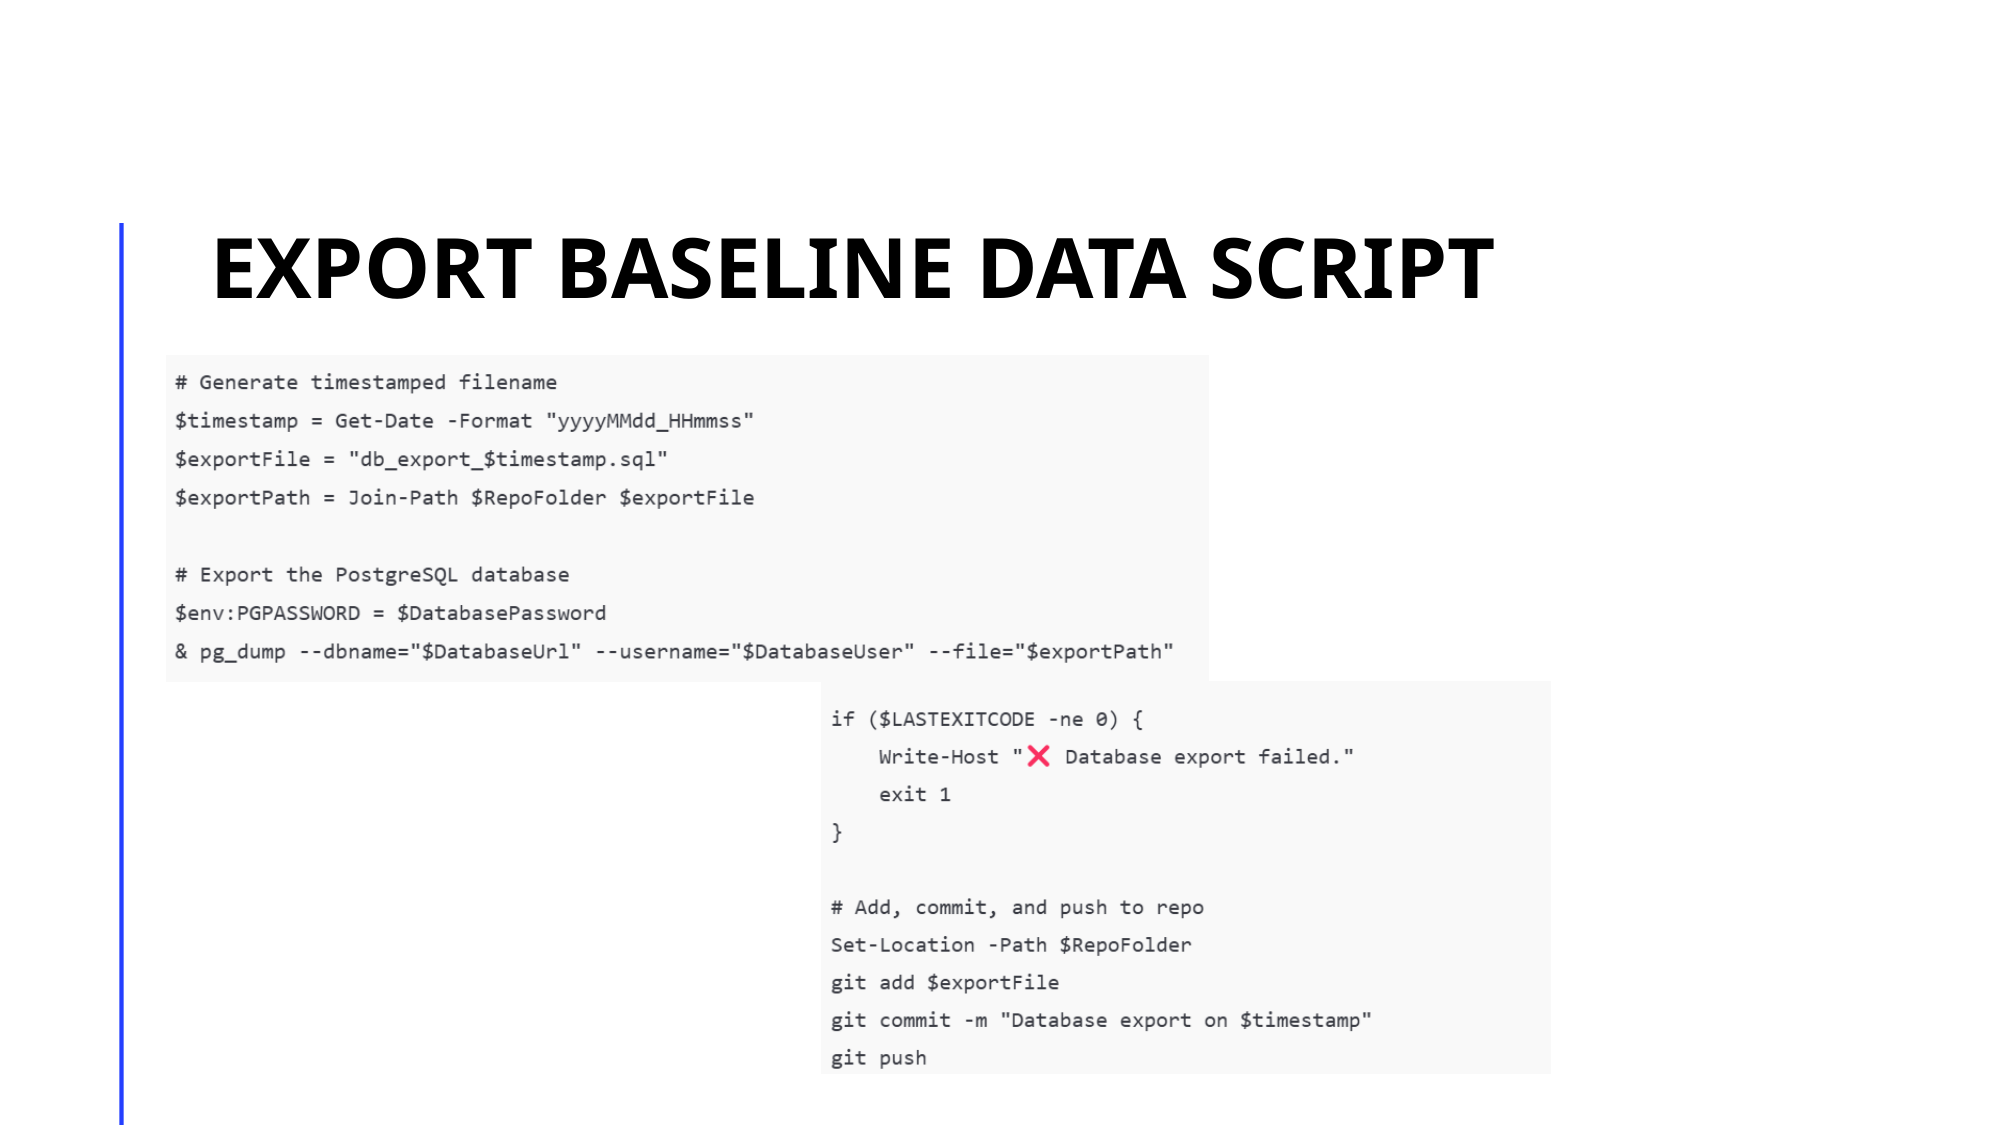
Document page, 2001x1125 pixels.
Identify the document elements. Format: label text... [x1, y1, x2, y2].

picture [166, 355, 1551, 1074]
title Export Baseline Data Script [210, 104, 1865, 315]
